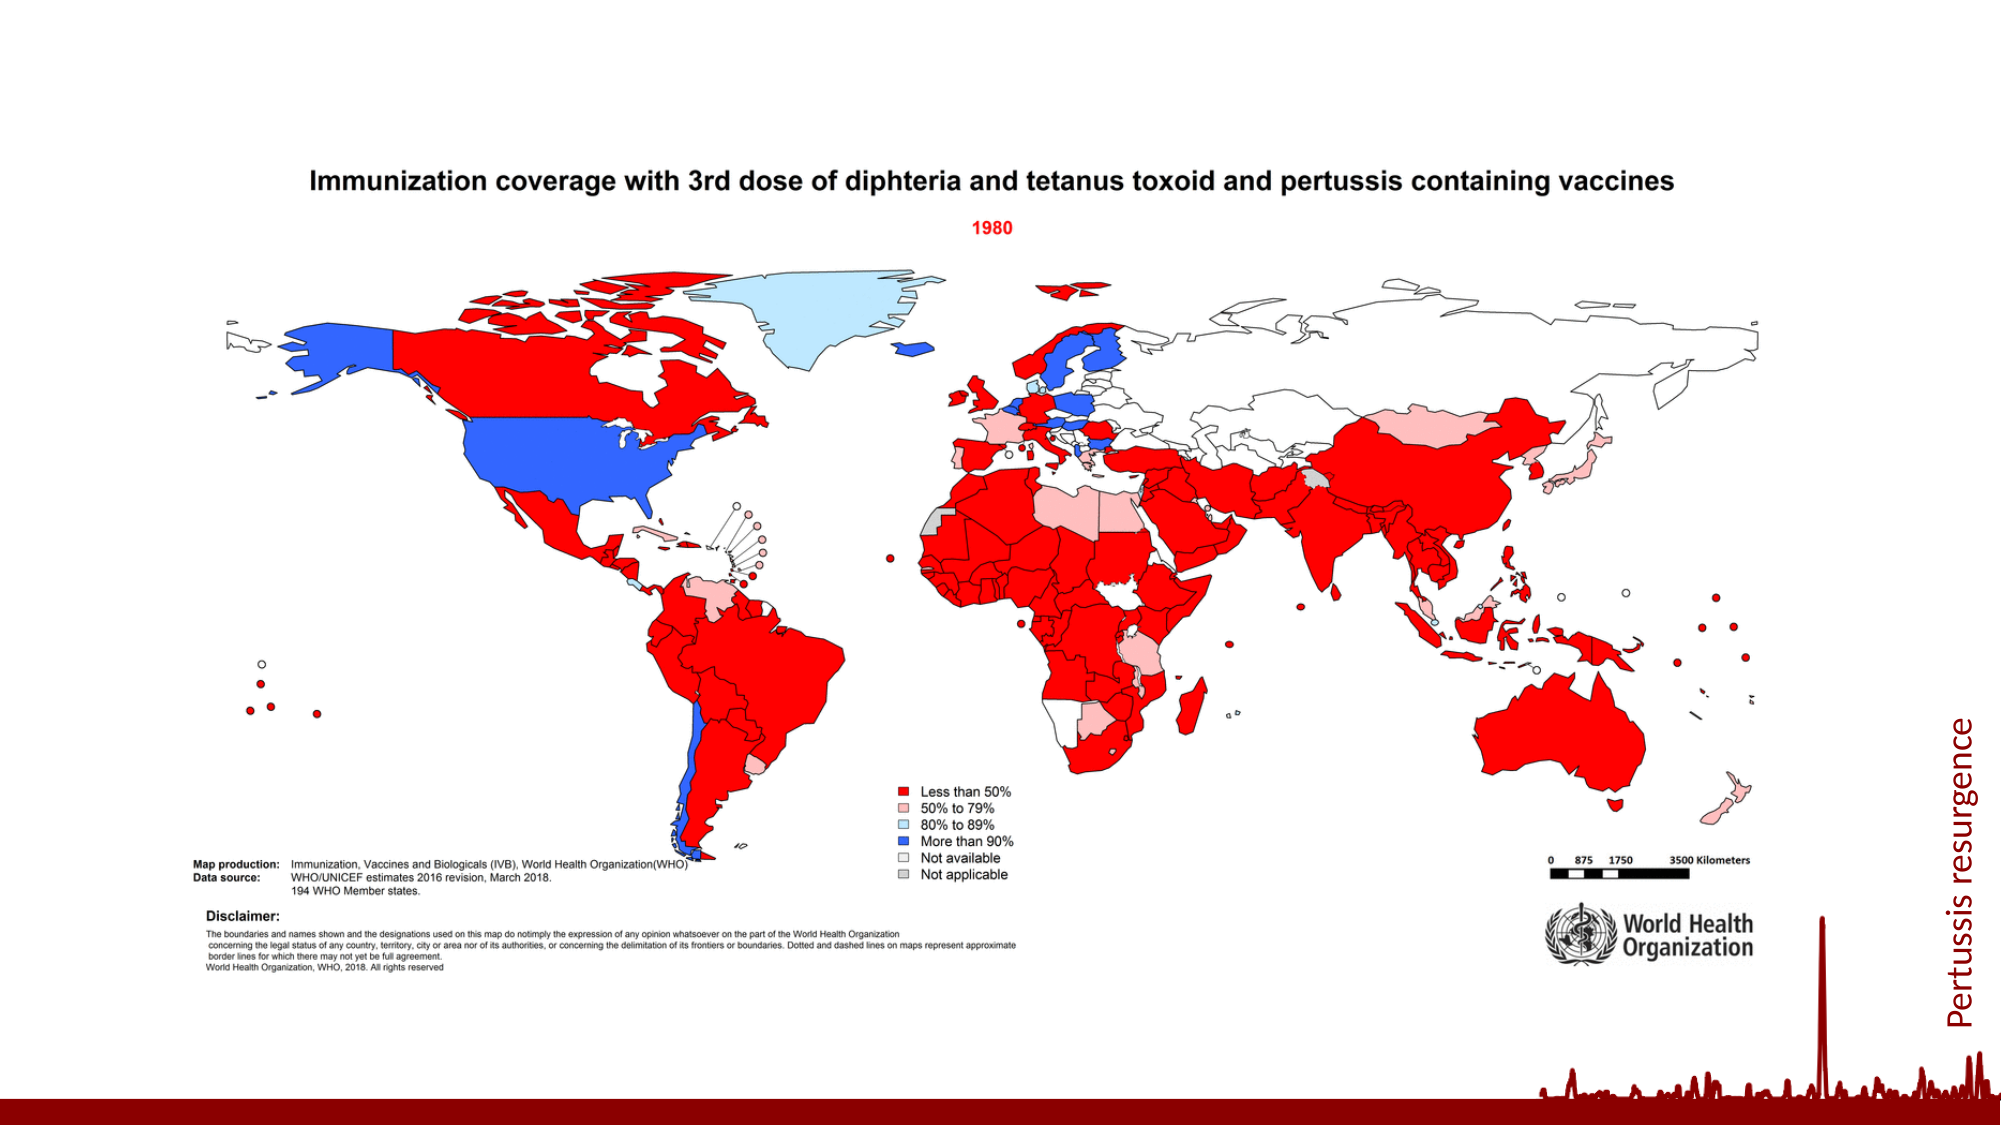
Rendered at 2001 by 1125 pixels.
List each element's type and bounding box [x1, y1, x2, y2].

text_box [0, 700, 2000, 1125]
list [188, 146, 1796, 978]
